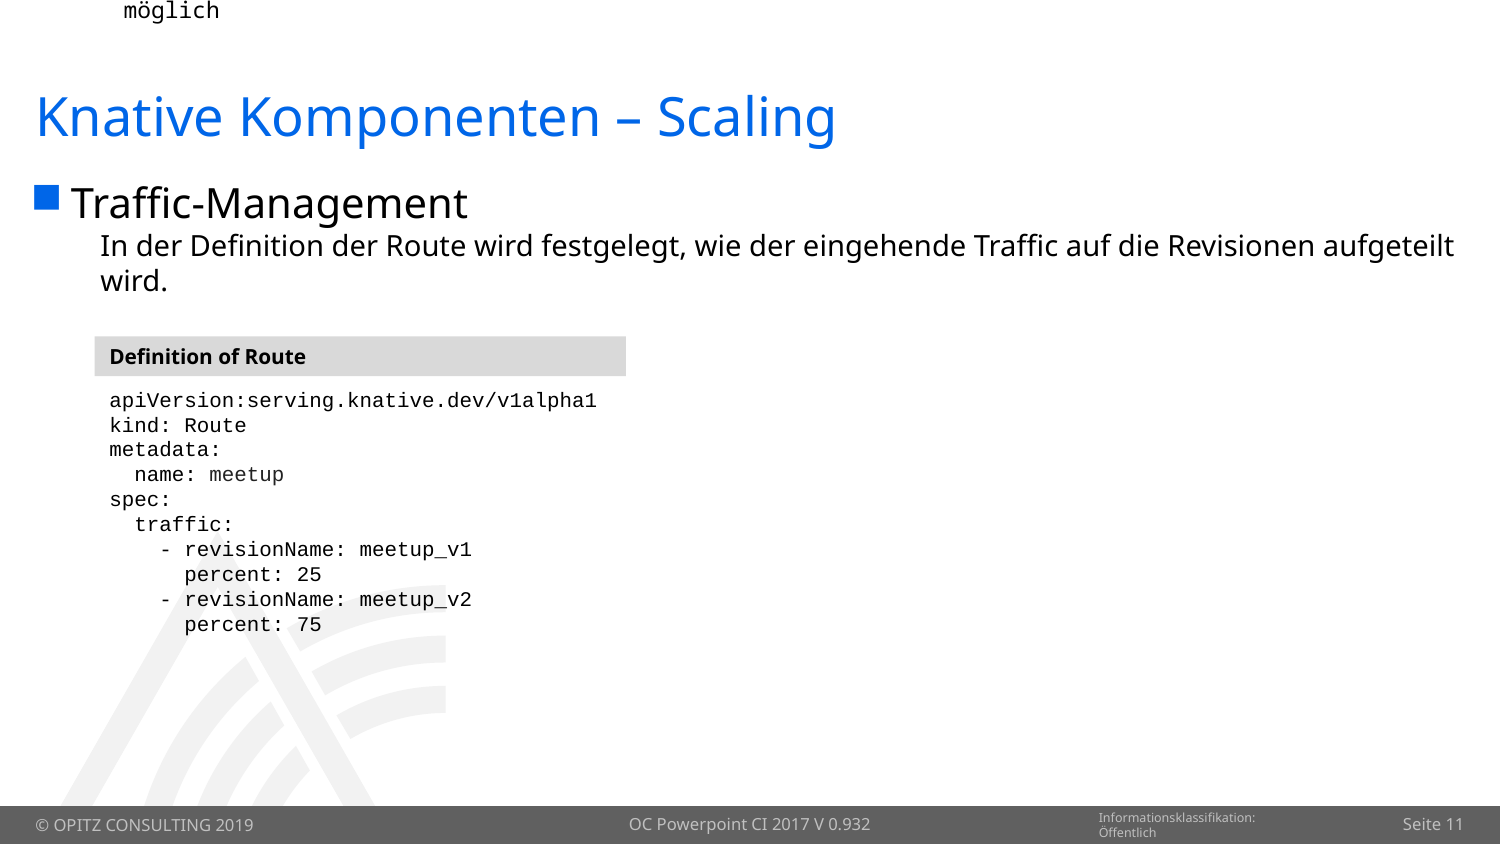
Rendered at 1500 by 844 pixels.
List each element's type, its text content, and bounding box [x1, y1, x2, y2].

footer OC Powerpoint CI 2017 V 0.932 [496, 806, 1004, 844]
slide_number Seite 11 [1305, 806, 1465, 844]
list Traffic-Management In der Definition der Route wird festgelegt, wie der eingehende Traffic auf die Revisionen aufgeteilt wird. [35, 177, 1465, 337]
title Knative Komponenten – Scaling [35, 14, 1465, 148]
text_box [94, 336, 627, 733]
